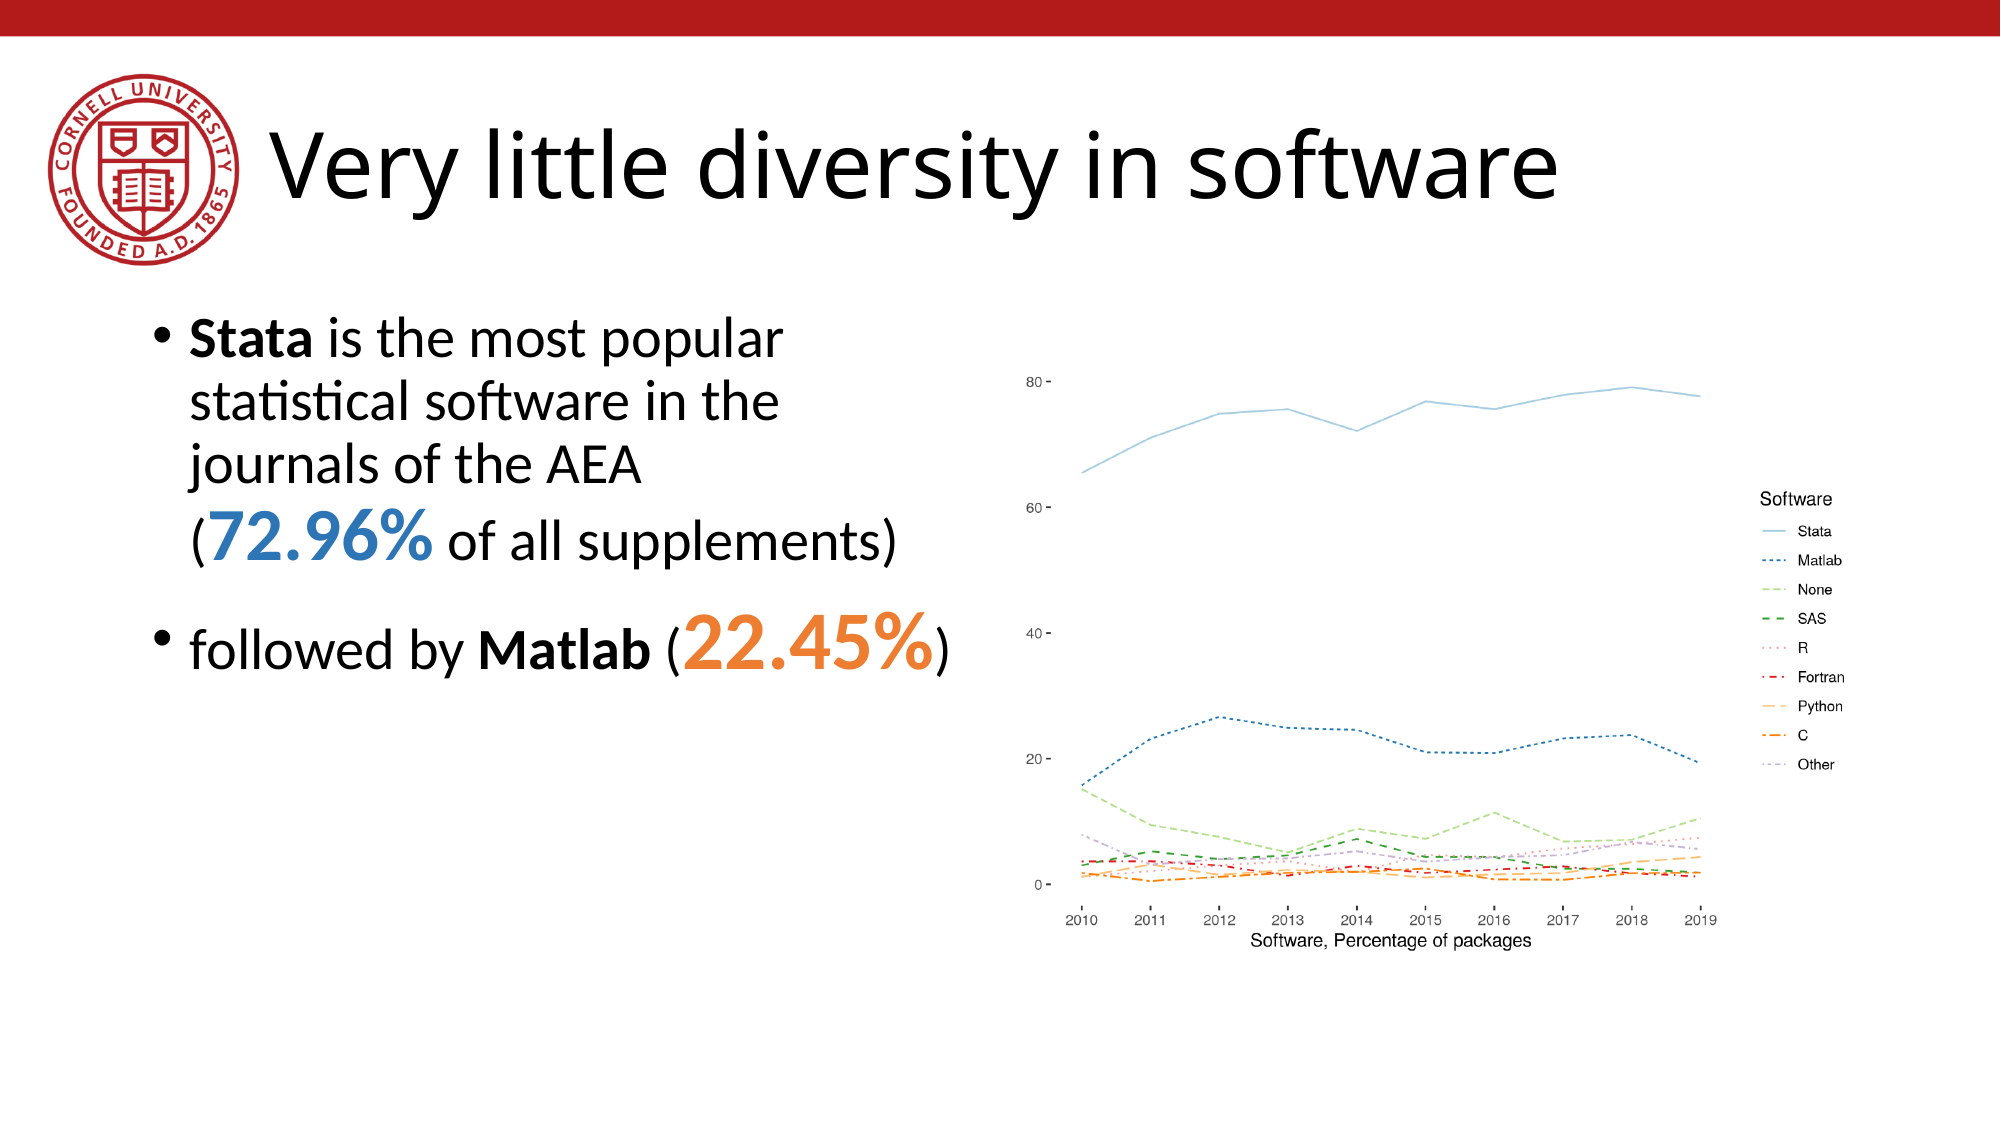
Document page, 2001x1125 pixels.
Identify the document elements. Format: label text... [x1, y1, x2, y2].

list Stata is the most popular statistical software in the journals of the AEA (72.96% of all supplements) followed by Matlab (22.45%) [137, 299, 988, 1014]
picture [39, 65, 254, 274]
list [1012, 353, 1863, 960]
title Very little diversity in software [254, 59, 1863, 278]
